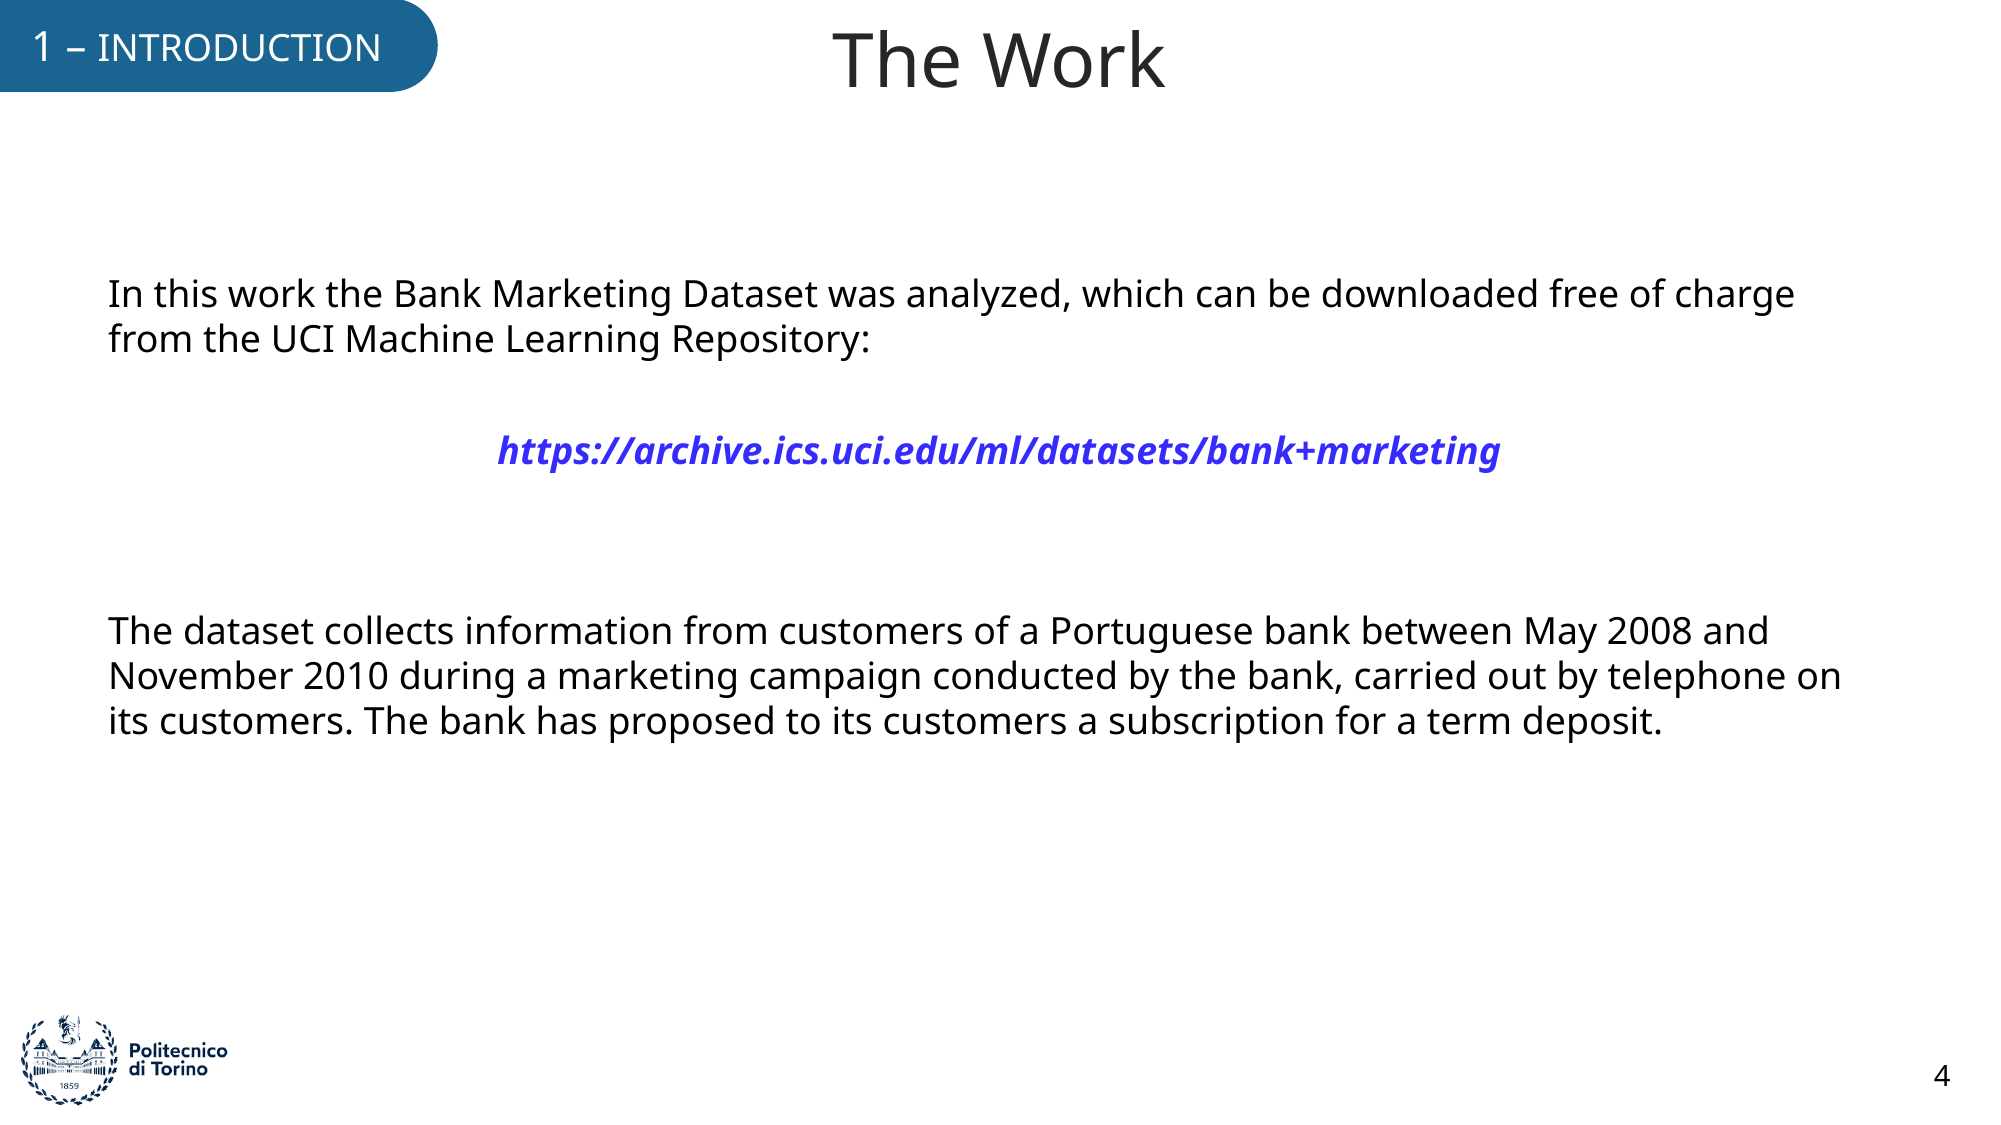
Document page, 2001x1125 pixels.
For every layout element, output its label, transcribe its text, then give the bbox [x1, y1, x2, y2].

text_box In this work the Bank Marketing Dataset was analyzed, which can be downloaded free of charge from the UCI Machine Learning Repository: https://archive.ics.uci.edu/ml/datasets/bank+marketing The dataset collects information from customers of a Portuguese bank between May 2008 and November 2010 during a marketing campaign conducted by the bank, carried out by telephone on its customers. The bank has proposed to its customers a subscription for a term deposit. [93, 217, 1907, 973]
text_box 4 [1822, 1044, 1966, 1105]
text_box The Work [0, 3, 2000, 123]
picture [0, 972, 248, 1125]
